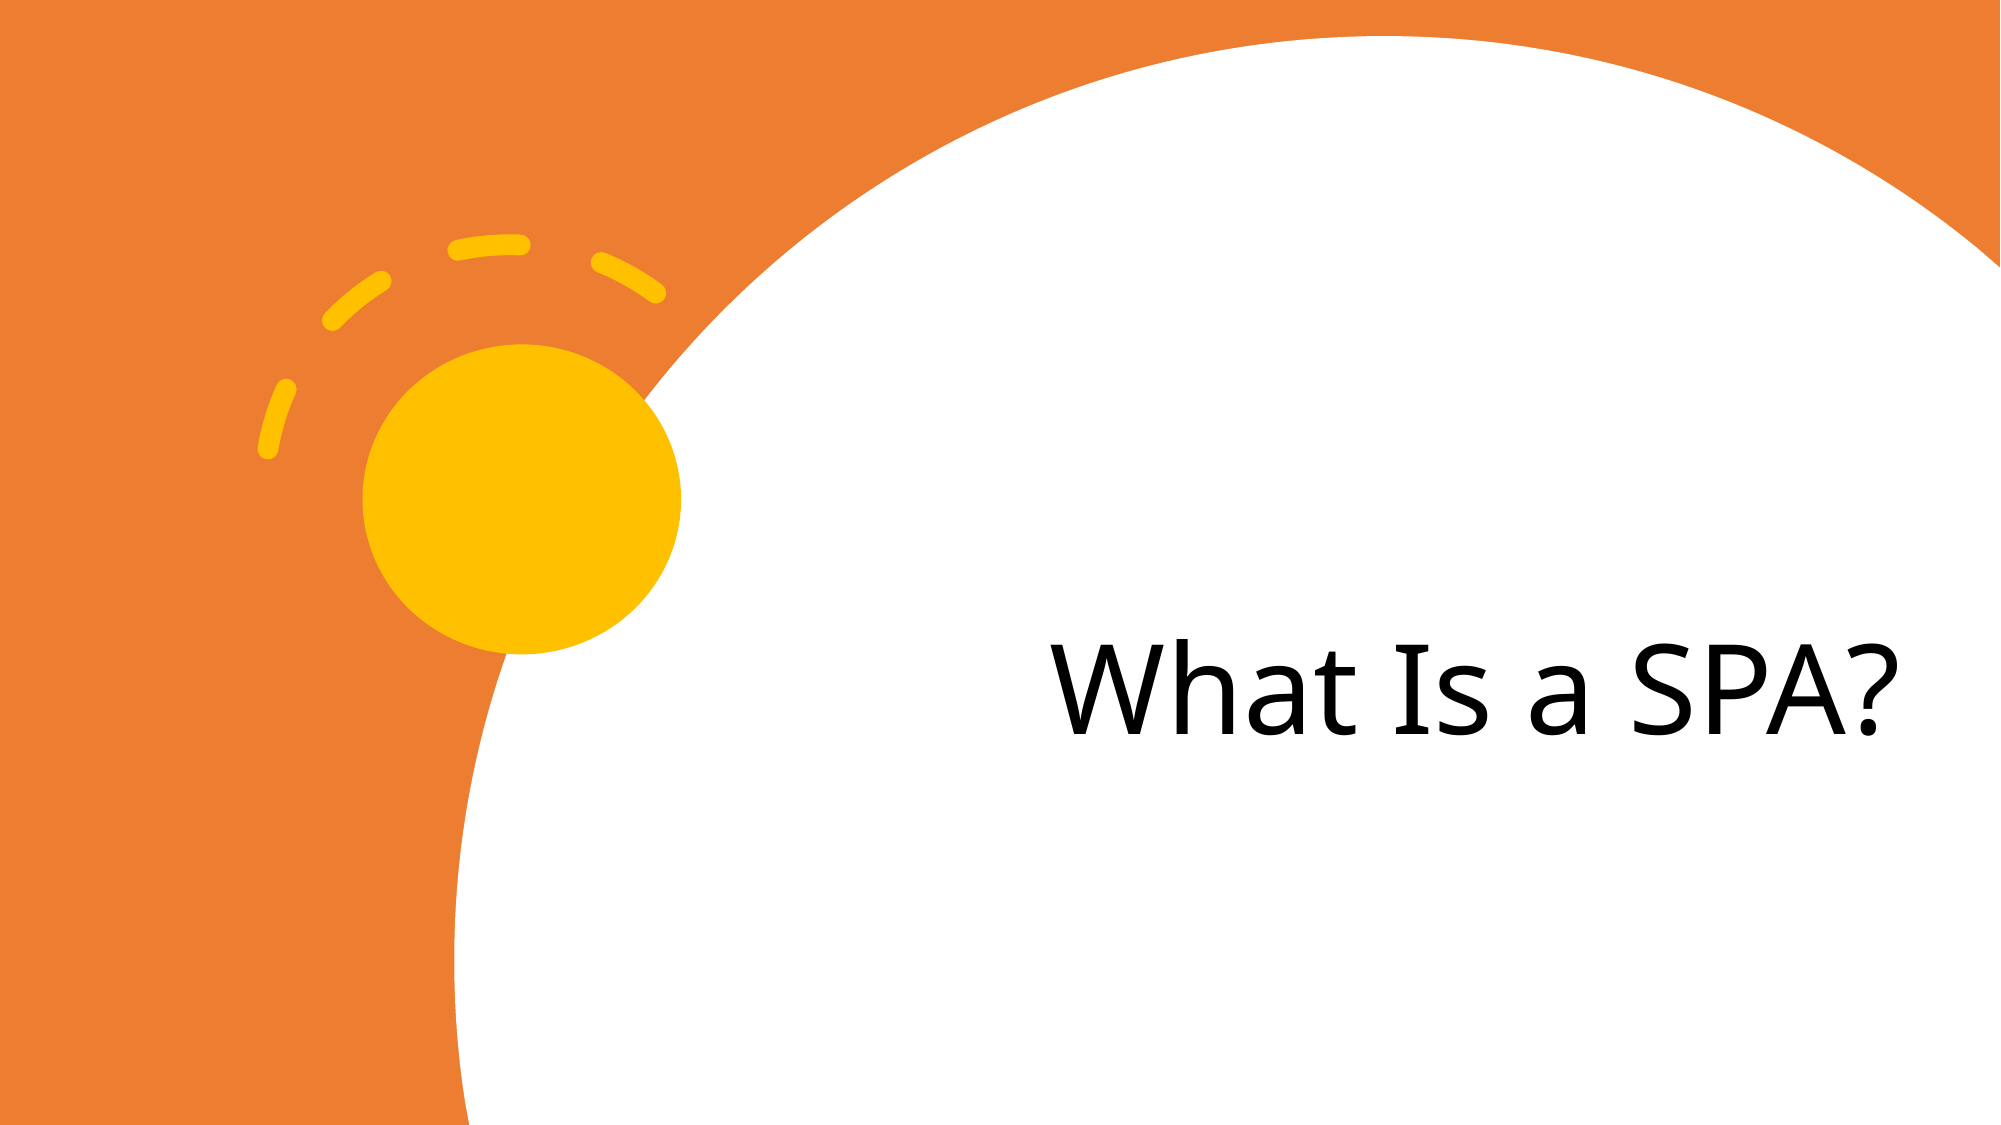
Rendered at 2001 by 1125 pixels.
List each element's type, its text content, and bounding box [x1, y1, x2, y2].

text_box [0, 0, 2000, 1125]
title What Is a SPA? [662, 318, 1917, 770]
text_box [453, 35, 2000, 1125]
text_box [267, 244, 676, 490]
text_box [361, 373, 662, 656]
